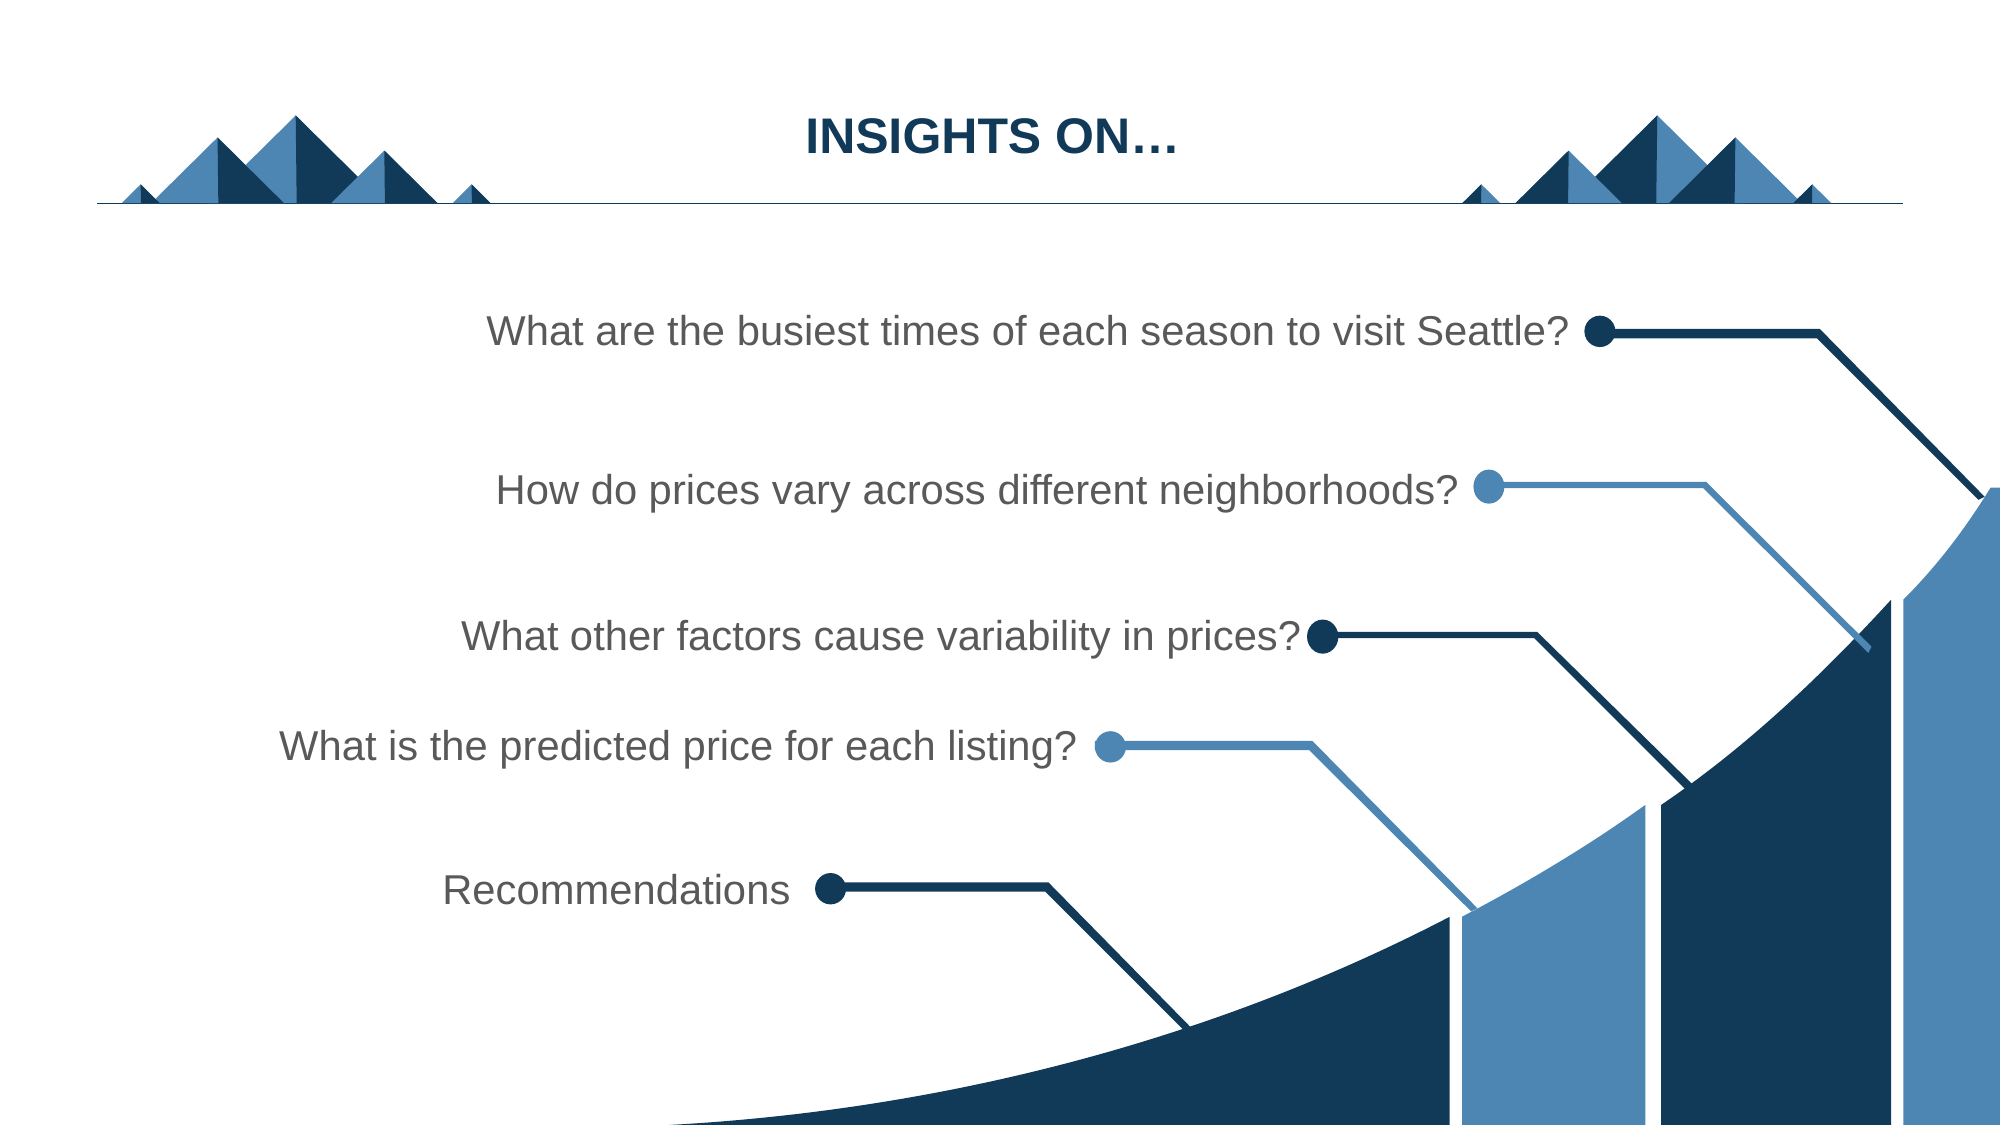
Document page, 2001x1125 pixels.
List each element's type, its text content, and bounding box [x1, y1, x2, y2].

text_box [1736, 521, 1872, 653]
text_box How do prices vary across different neighborhoods? [480, 455, 1952, 521]
text_box [1725, 328, 1944, 455]
text_box [668, 916, 1450, 1125]
text_box [1317, 619, 1339, 654]
text_box [1336, 777, 1478, 912]
text_box What is the predicted price for each listing? [264, 711, 1518, 777]
text_box [1952, 463, 1985, 500]
text_box What other factors cause variability in prices? [446, 600, 1317, 666]
text_box [845, 882, 1214, 1054]
text_box [1338, 631, 1706, 803]
text_box [1903, 487, 2000, 1125]
text_box Insights on… [793, 98, 1207, 170]
text_box [1462, 804, 1646, 1125]
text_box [121, 115, 491, 204]
text_box Recommendations [427, 855, 806, 921]
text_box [1462, 115, 1832, 204]
text_box What are the busiest times of each season to visit Seattle? [471, 296, 1725, 362]
text_box [1661, 599, 1892, 1125]
text_box [815, 873, 847, 905]
